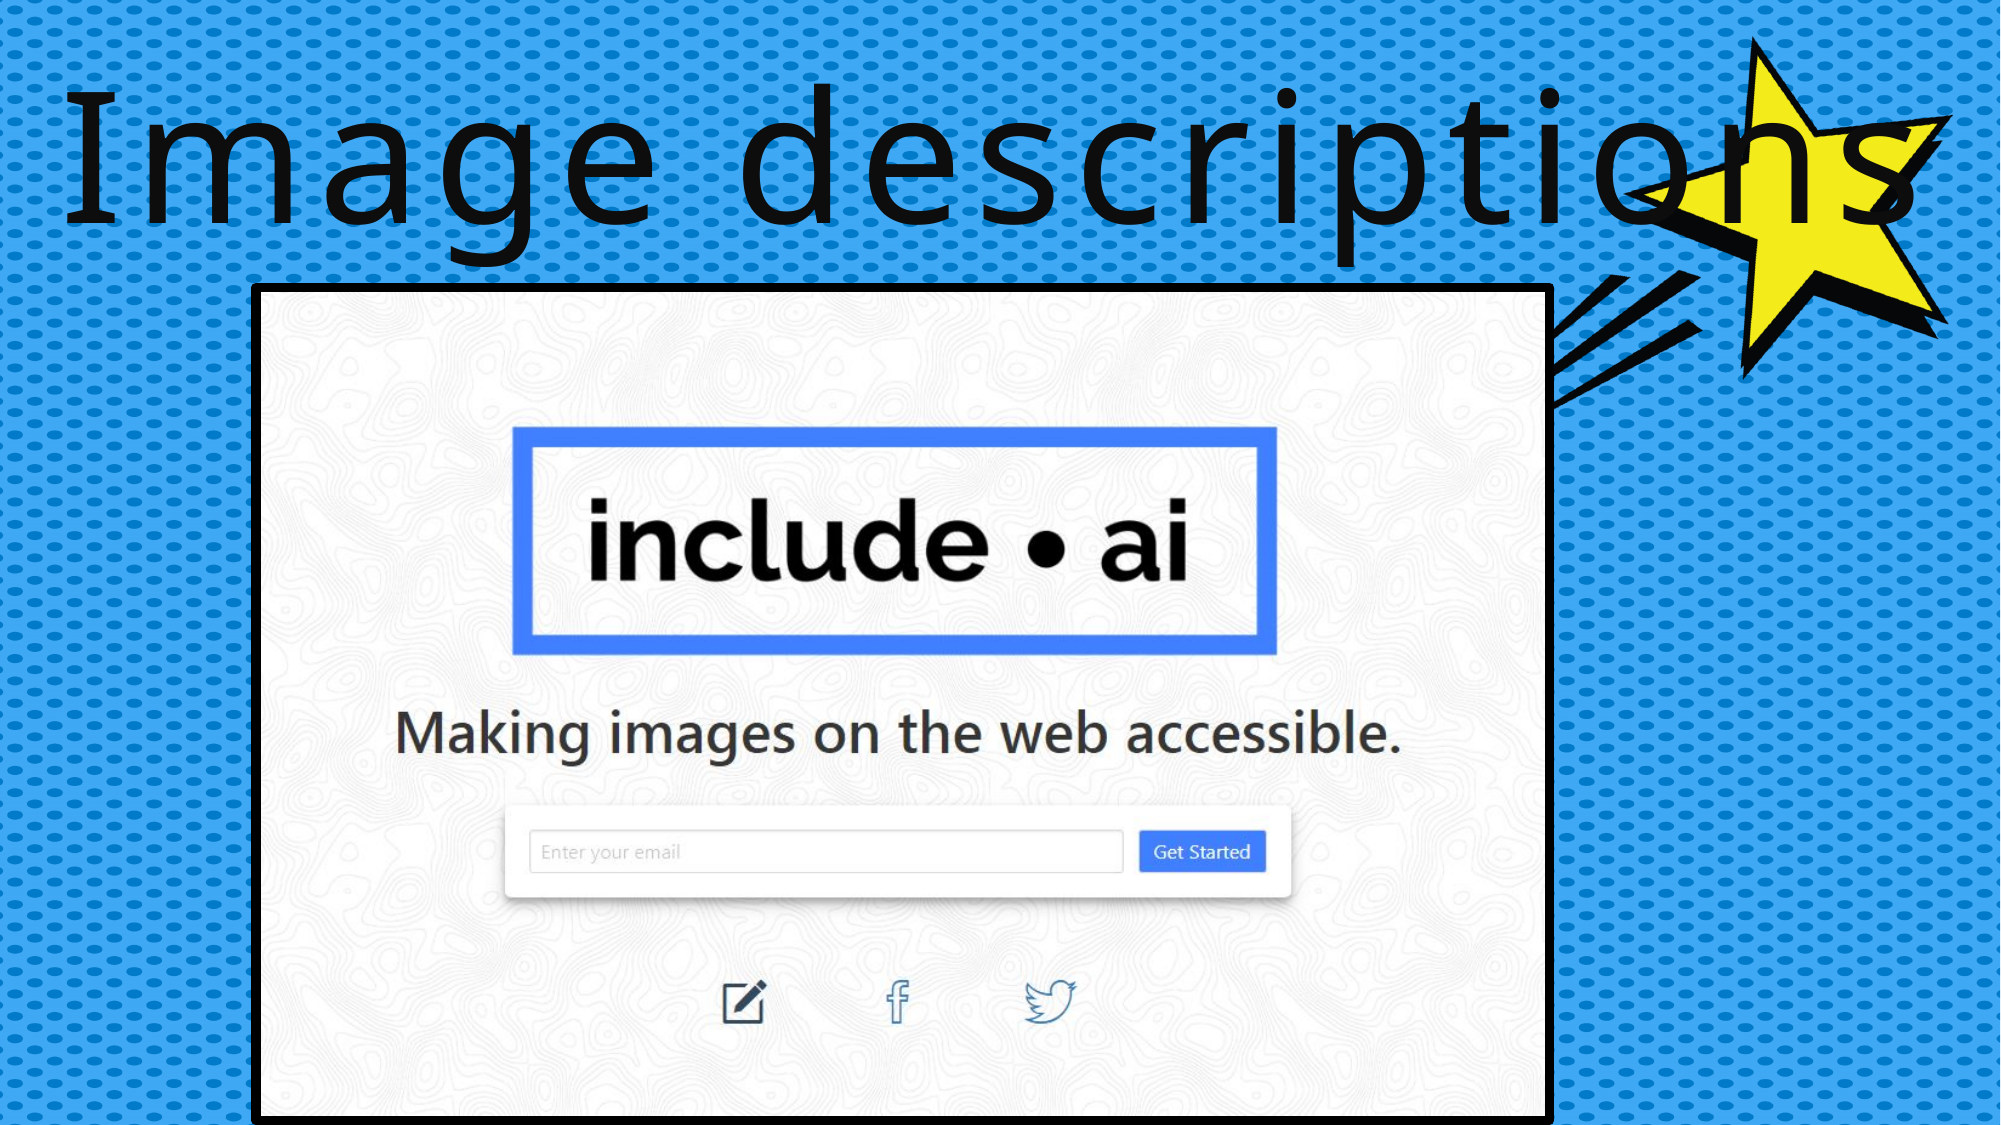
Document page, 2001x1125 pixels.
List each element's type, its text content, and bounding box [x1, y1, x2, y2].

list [260, 292, 1545, 1116]
text_box Image descriptions [45, 55, 1488, 273]
picture [0, 0, 2001, 1125]
text_box Image descriptions [1848, 55, 2000, 273]
